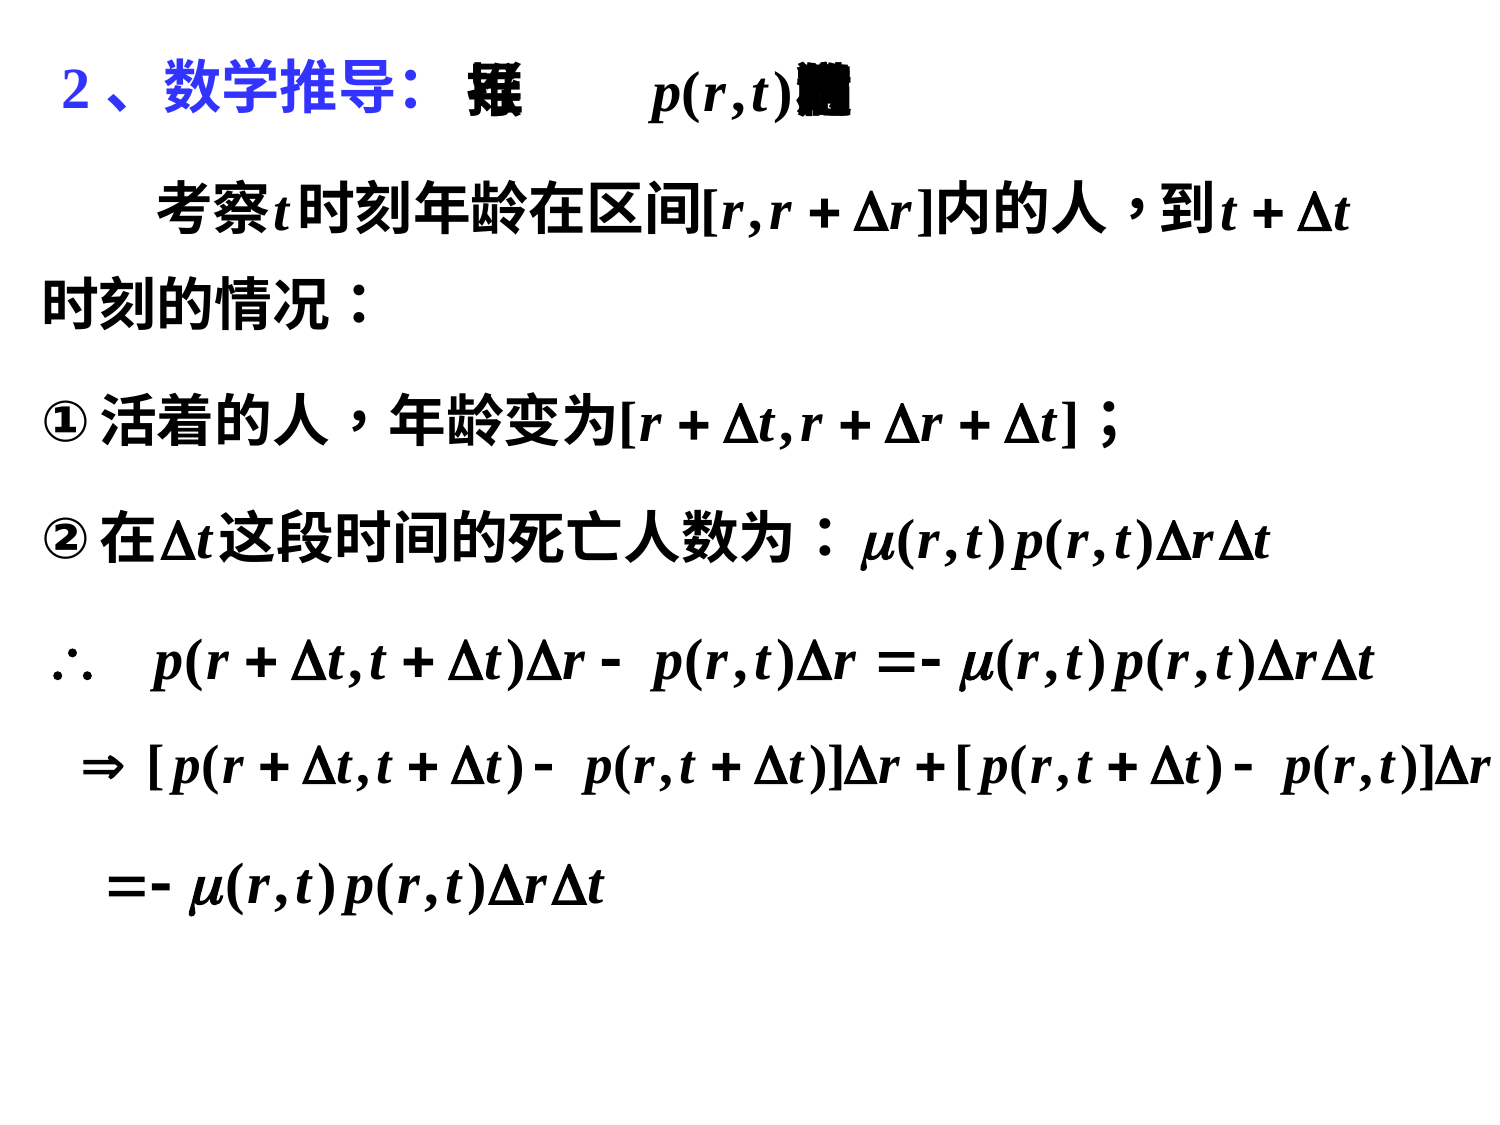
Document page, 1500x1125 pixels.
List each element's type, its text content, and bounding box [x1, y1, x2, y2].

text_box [79, 739, 1500, 802]
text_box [100, 857, 611, 923]
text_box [41, 160, 1418, 370]
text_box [466, 42, 1223, 140]
text_box 2、数学推导： [47, 42, 465, 128]
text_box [52, 632, 1383, 699]
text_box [41, 491, 1418, 607]
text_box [41, 373, 1418, 490]
